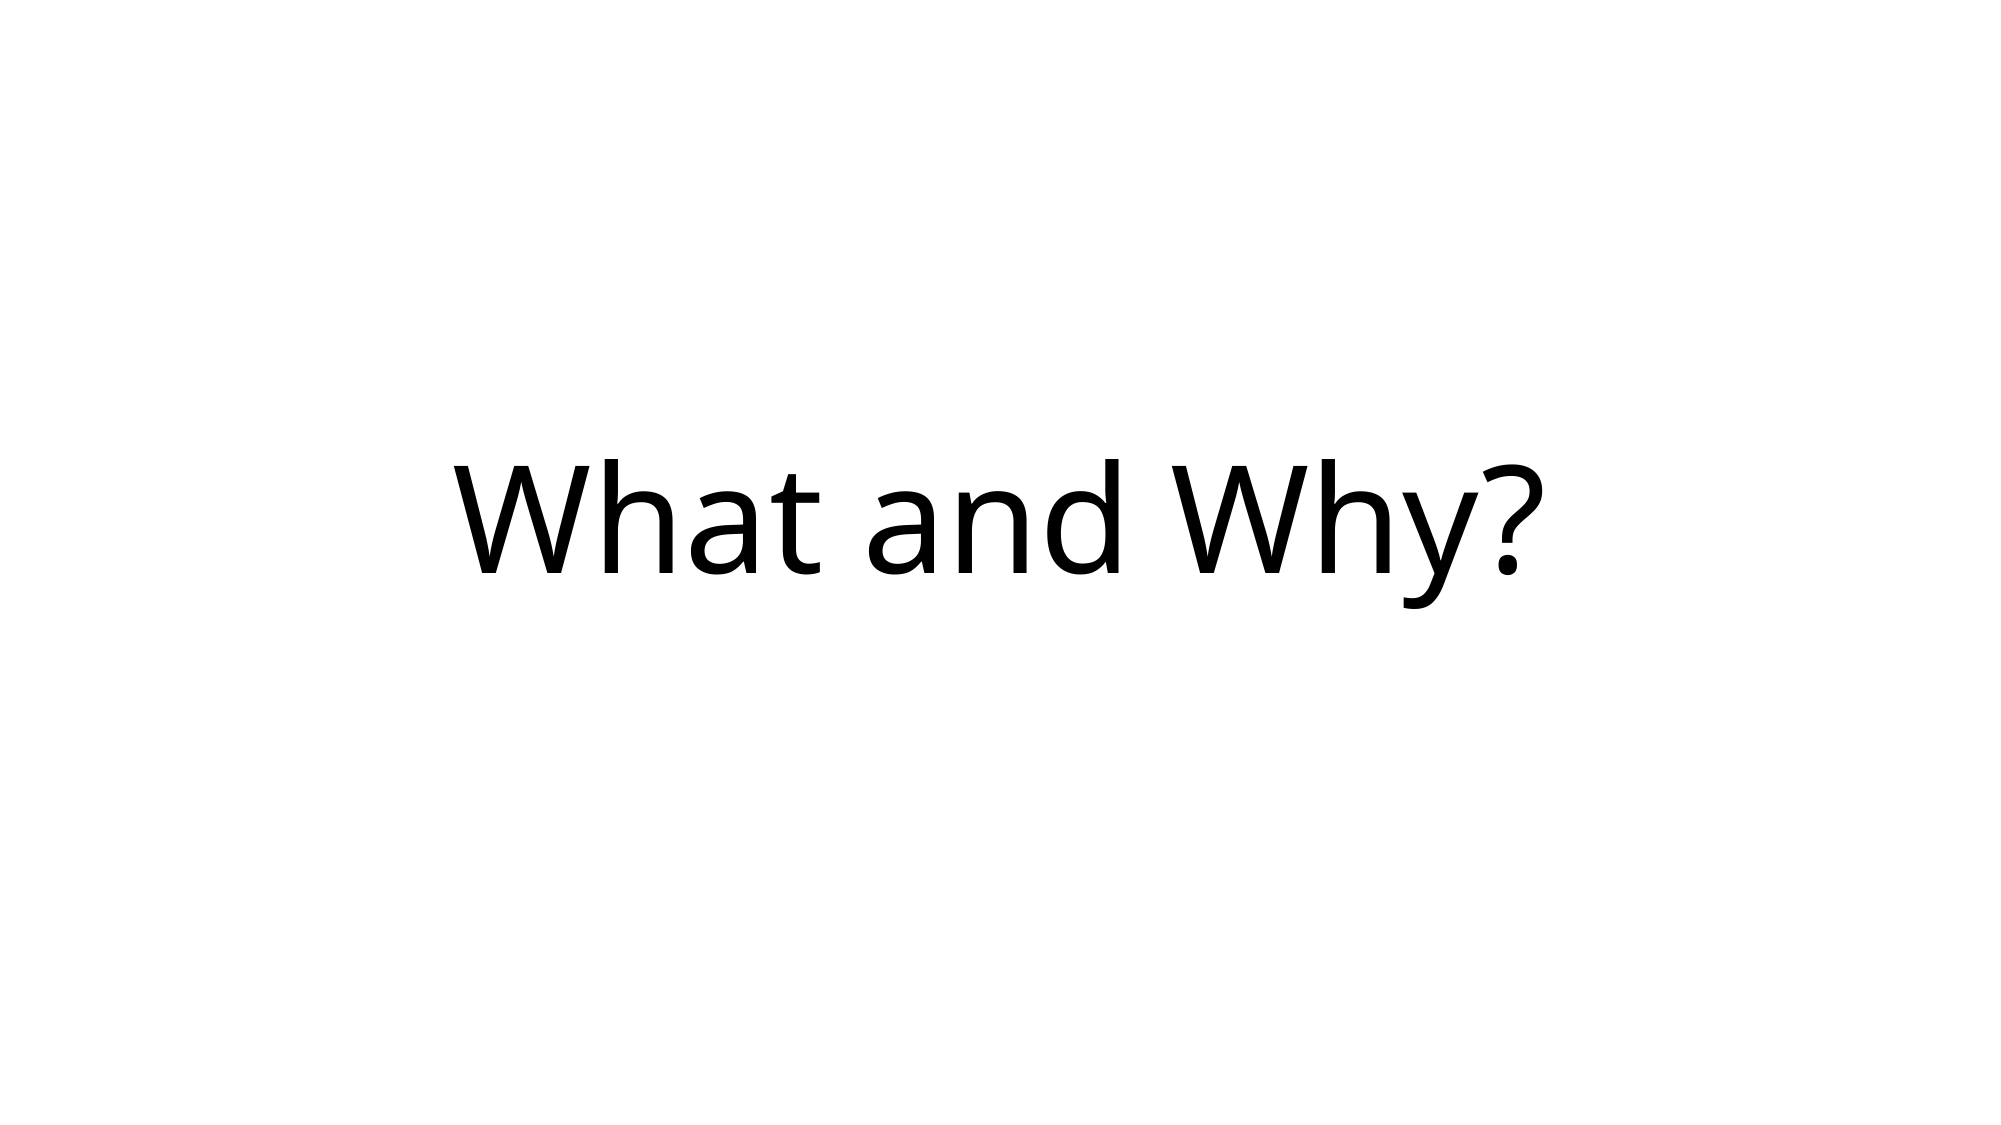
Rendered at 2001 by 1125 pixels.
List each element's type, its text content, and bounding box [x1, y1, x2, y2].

text_box What and Why? [197, 416, 1803, 612]
